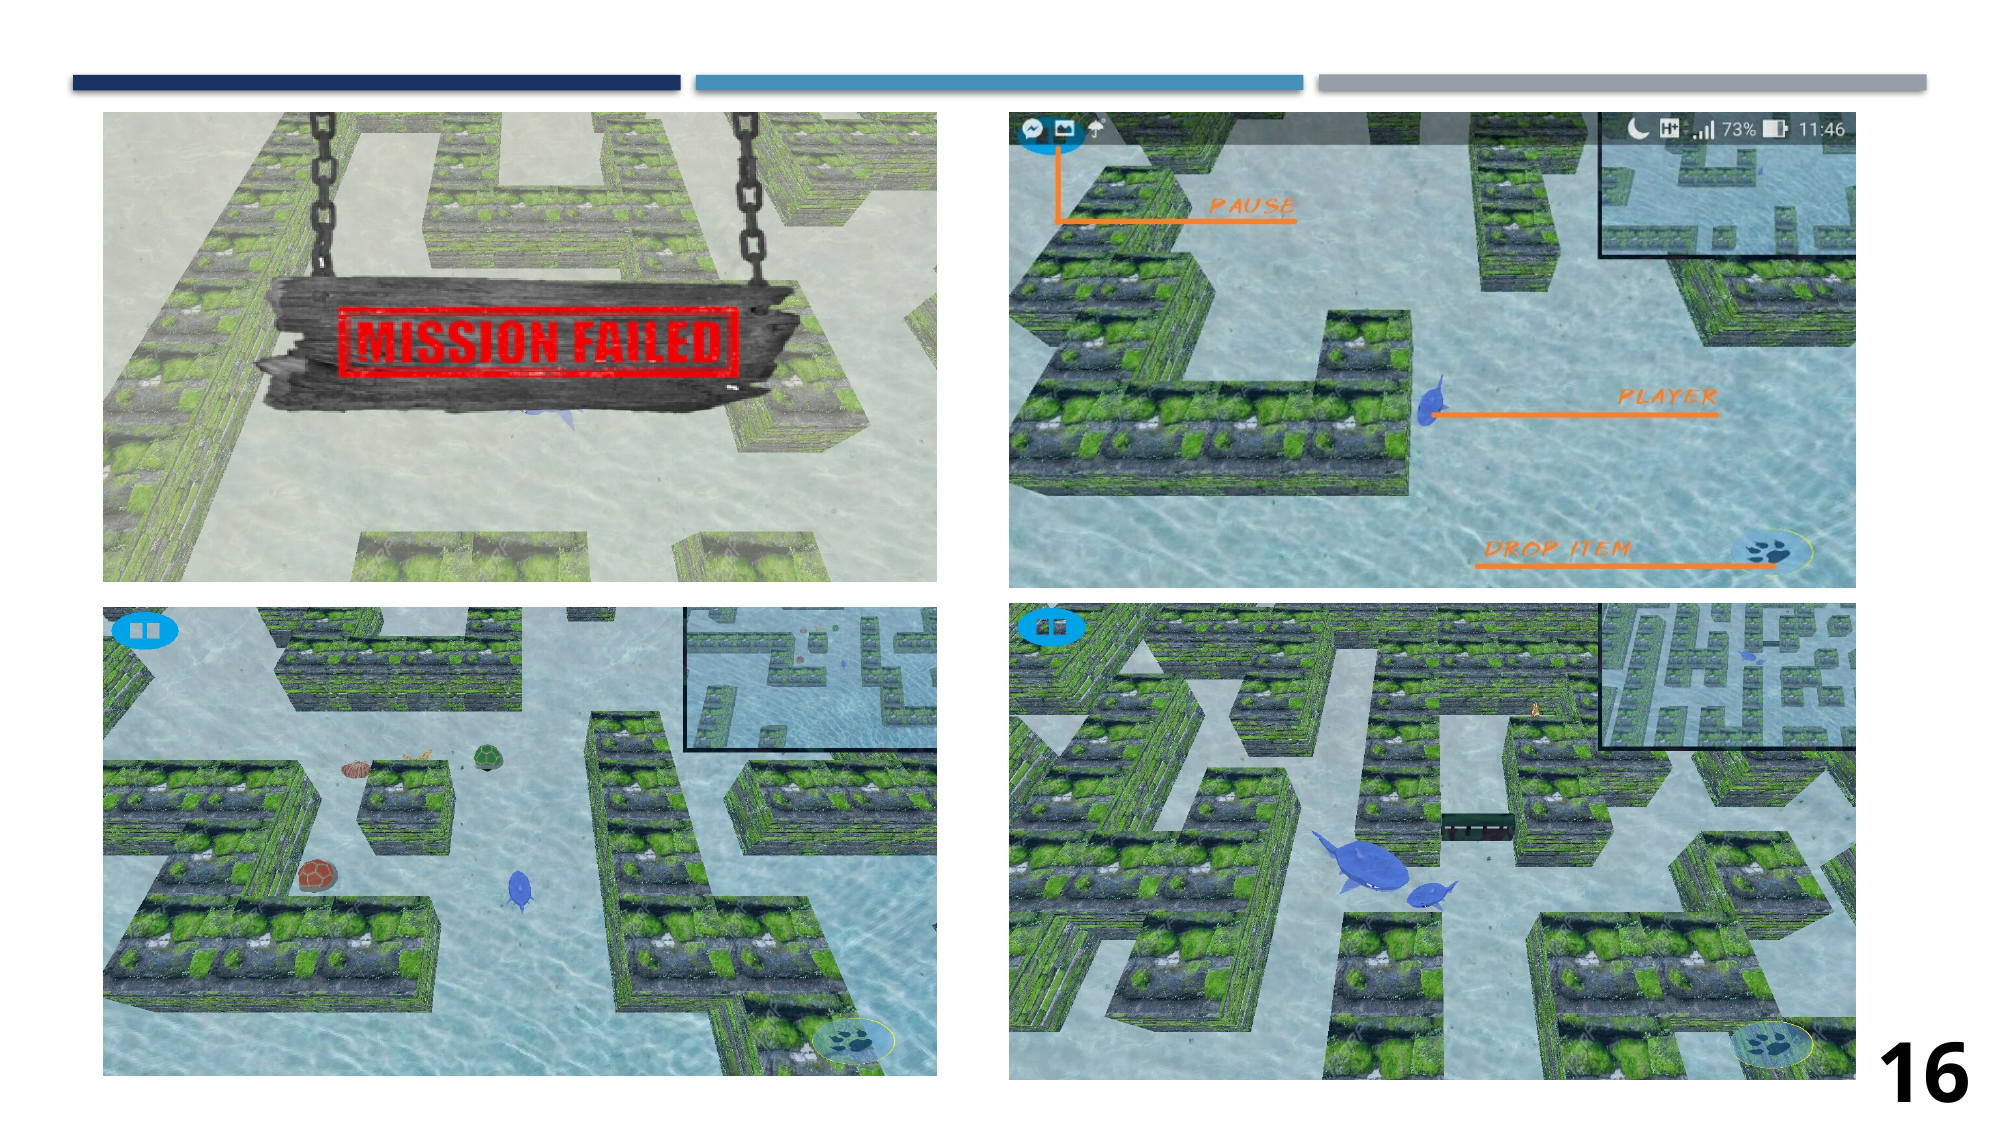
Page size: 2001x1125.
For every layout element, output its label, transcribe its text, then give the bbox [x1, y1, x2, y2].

picture [1008, 111, 1856, 589]
slide_number 16 [1813, 1046, 1987, 1106]
picture [1008, 603, 1856, 1080]
picture [102, 111, 938, 582]
picture [102, 606, 938, 1077]
